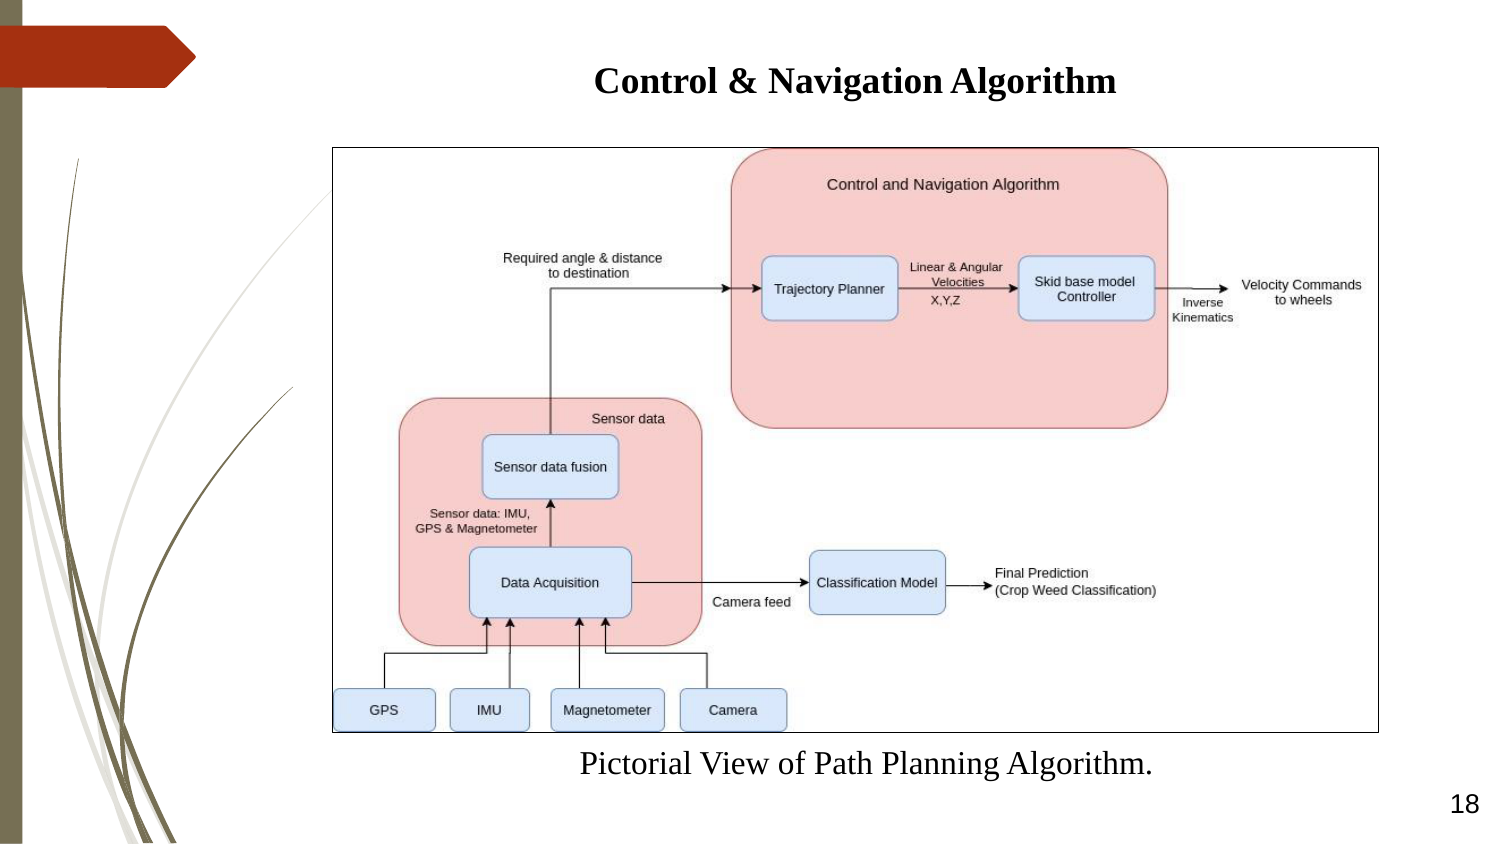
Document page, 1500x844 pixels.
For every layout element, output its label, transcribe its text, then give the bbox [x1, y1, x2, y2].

slide_number 18 [1403, 779, 1494, 844]
title Control & Navigation Algorithm [307, 0, 1404, 158]
picture [332, 148, 1379, 733]
list Pictorial View of Path Planning Algorithm. [318, 262, 1416, 844]
